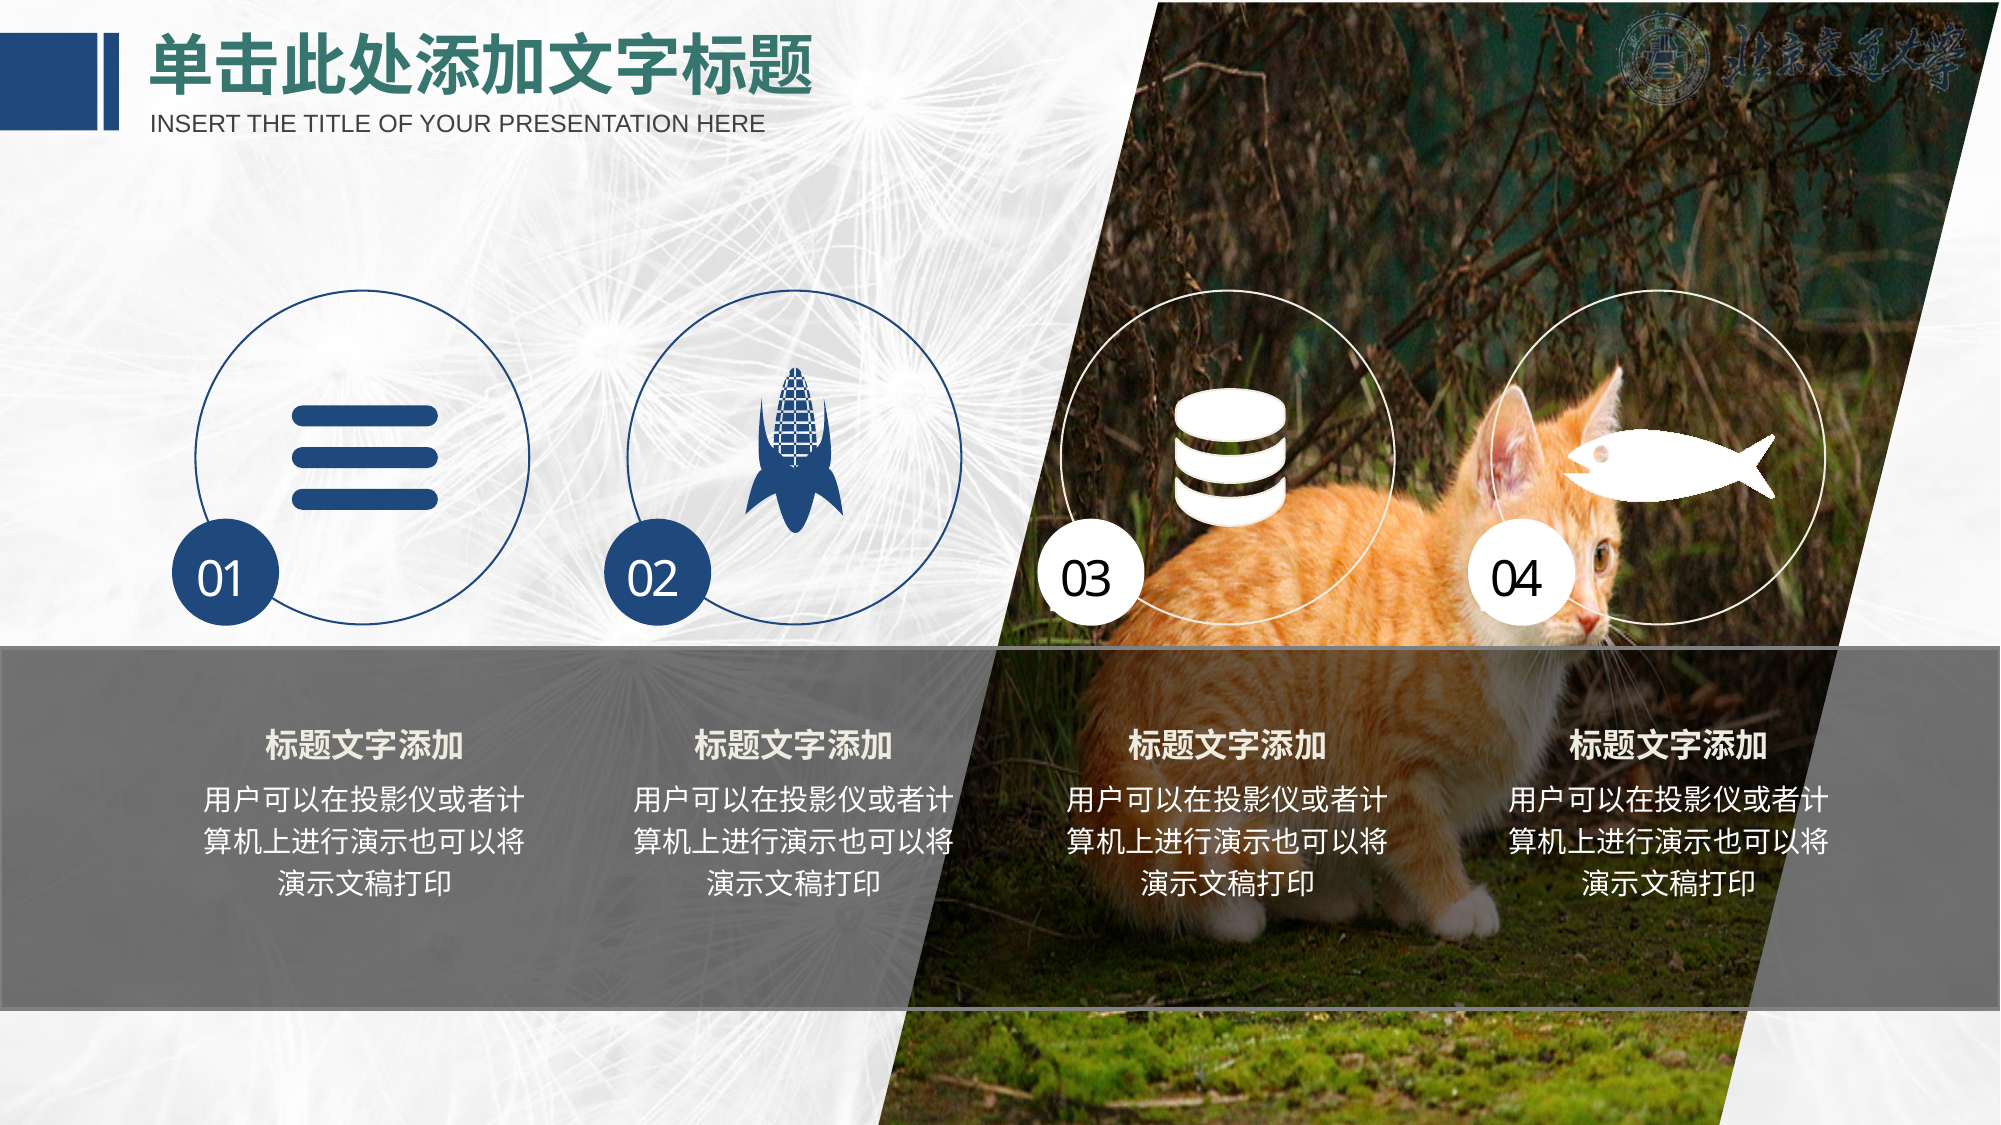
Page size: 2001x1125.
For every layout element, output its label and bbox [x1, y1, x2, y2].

text_box [1046, 708, 1410, 910]
text_box [627, 290, 962, 625]
text_box [1467, 518, 1576, 626]
text_box [1037, 518, 1145, 626]
text_box [0, 646, 872, 1011]
text_box [171, 518, 280, 626]
text_box [603, 518, 712, 626]
text_box [612, 708, 976, 910]
picture [0, 0, 2001, 1125]
text_box [1060, 290, 1395, 625]
text_box [195, 290, 530, 625]
text_box [183, 708, 547, 910]
text_box [1491, 290, 1826, 625]
text_box [132, 15, 876, 147]
text_box [1487, 708, 1852, 910]
